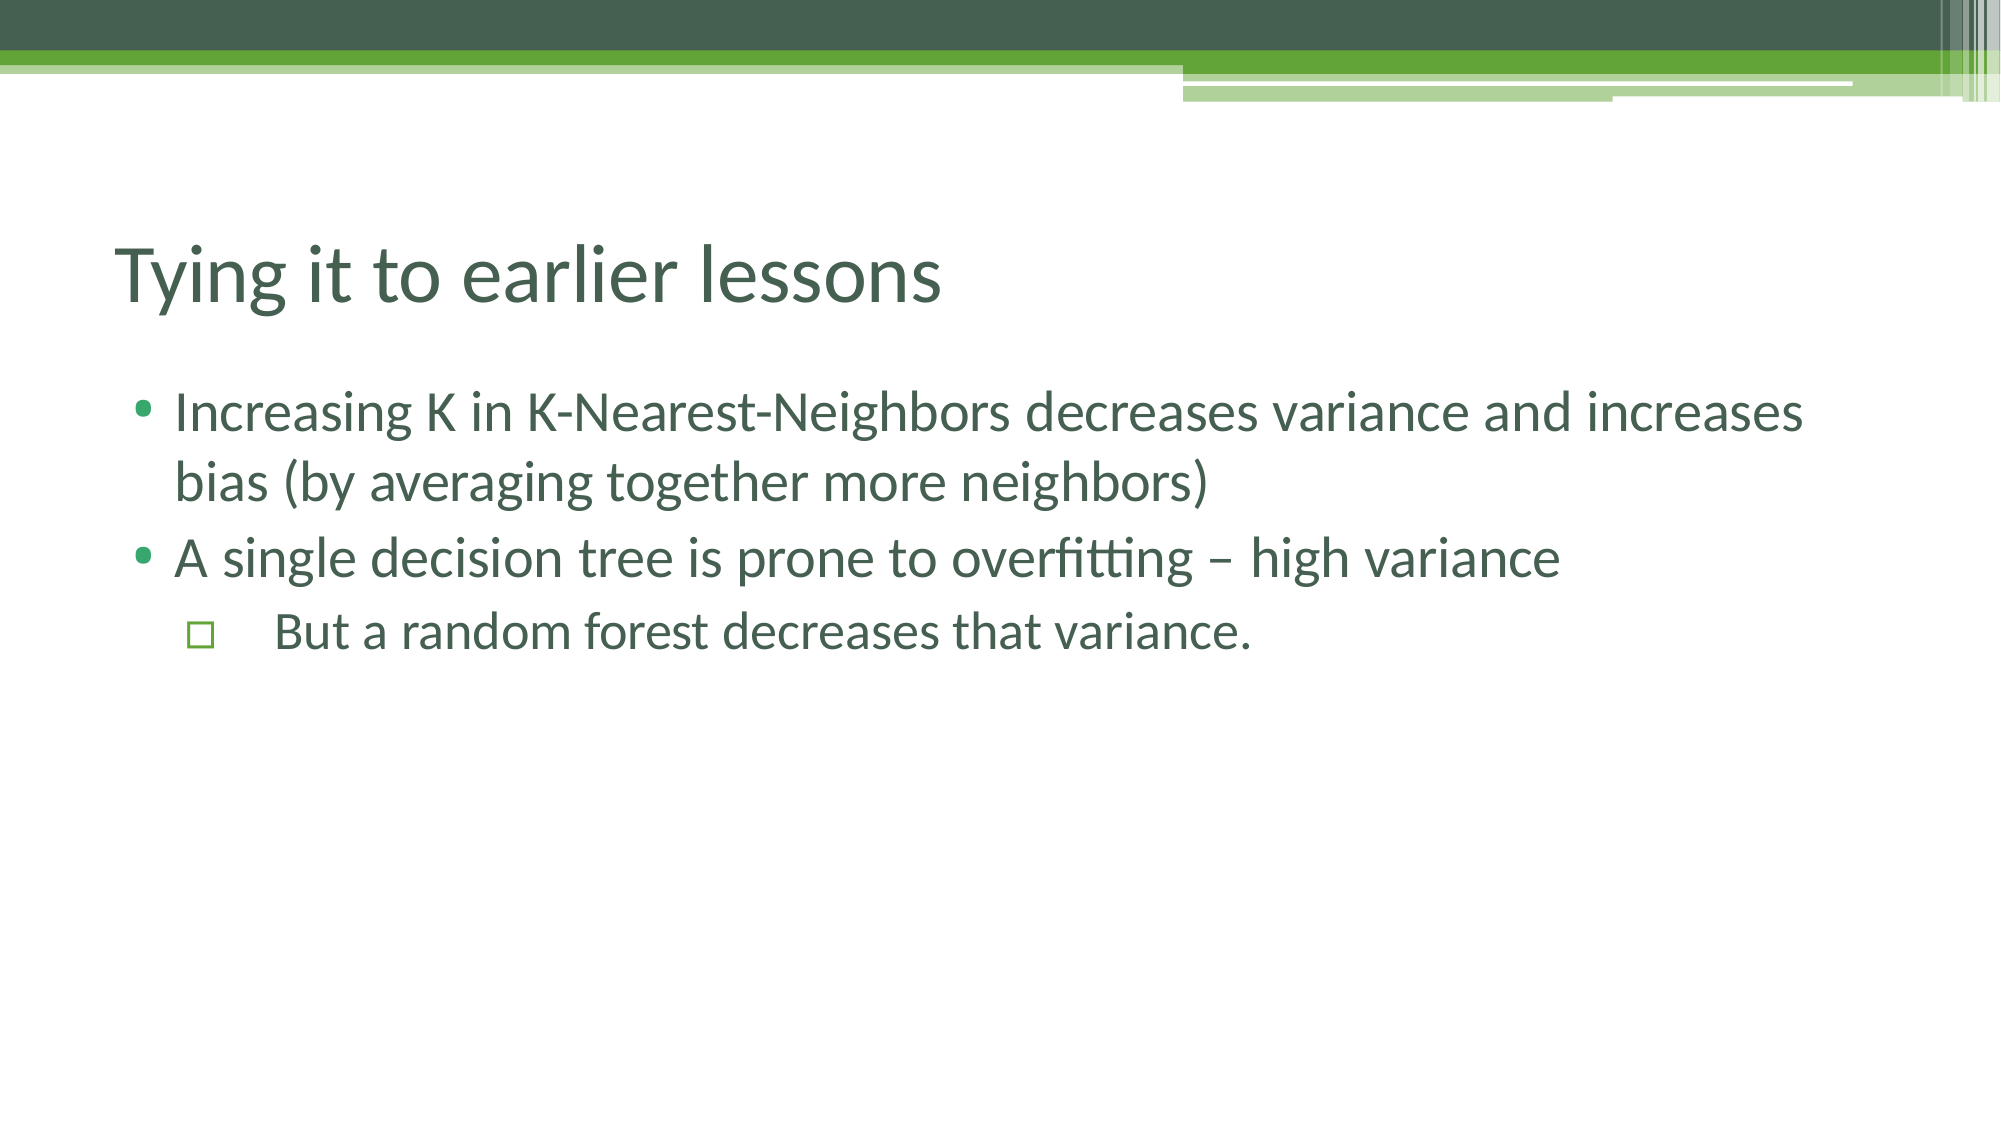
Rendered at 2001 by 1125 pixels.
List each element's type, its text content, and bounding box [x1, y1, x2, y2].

text_box Increasing K in K-Nearest-Neighbors decreases variance and increases bias (by averaging together more neighbors) A single decision tree is prone to overfitting – high variance ▫ But a random forest decreases that variance. [130, 370, 1821, 661]
title Tying it to earlier lessons [112, 217, 952, 408]
